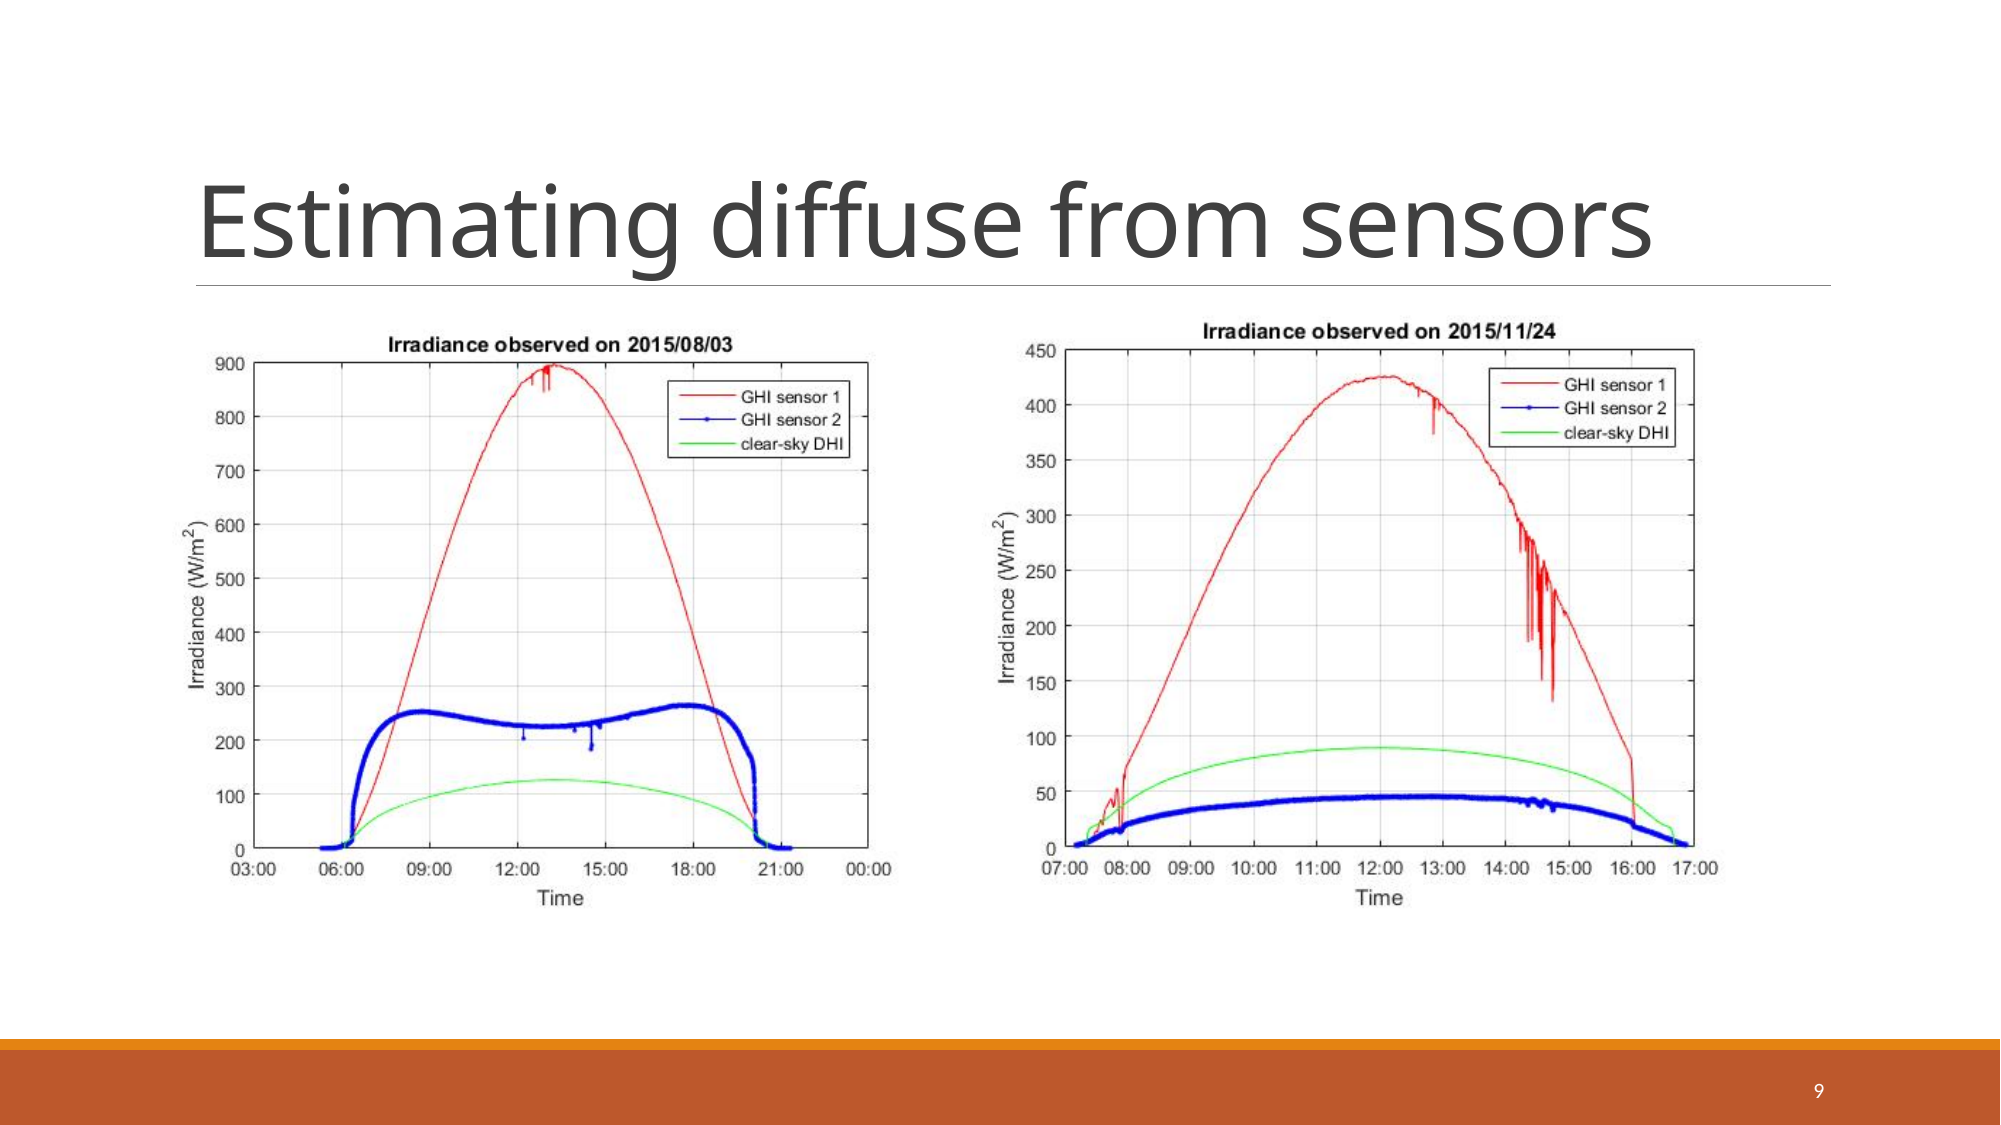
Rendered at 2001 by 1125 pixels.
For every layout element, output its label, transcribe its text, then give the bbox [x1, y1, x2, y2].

picture [149, 318, 945, 915]
title Estimating diffuse from sensors [180, 47, 1830, 285]
slide_number 9 [1624, 1059, 1840, 1120]
picture [958, 304, 1773, 915]
